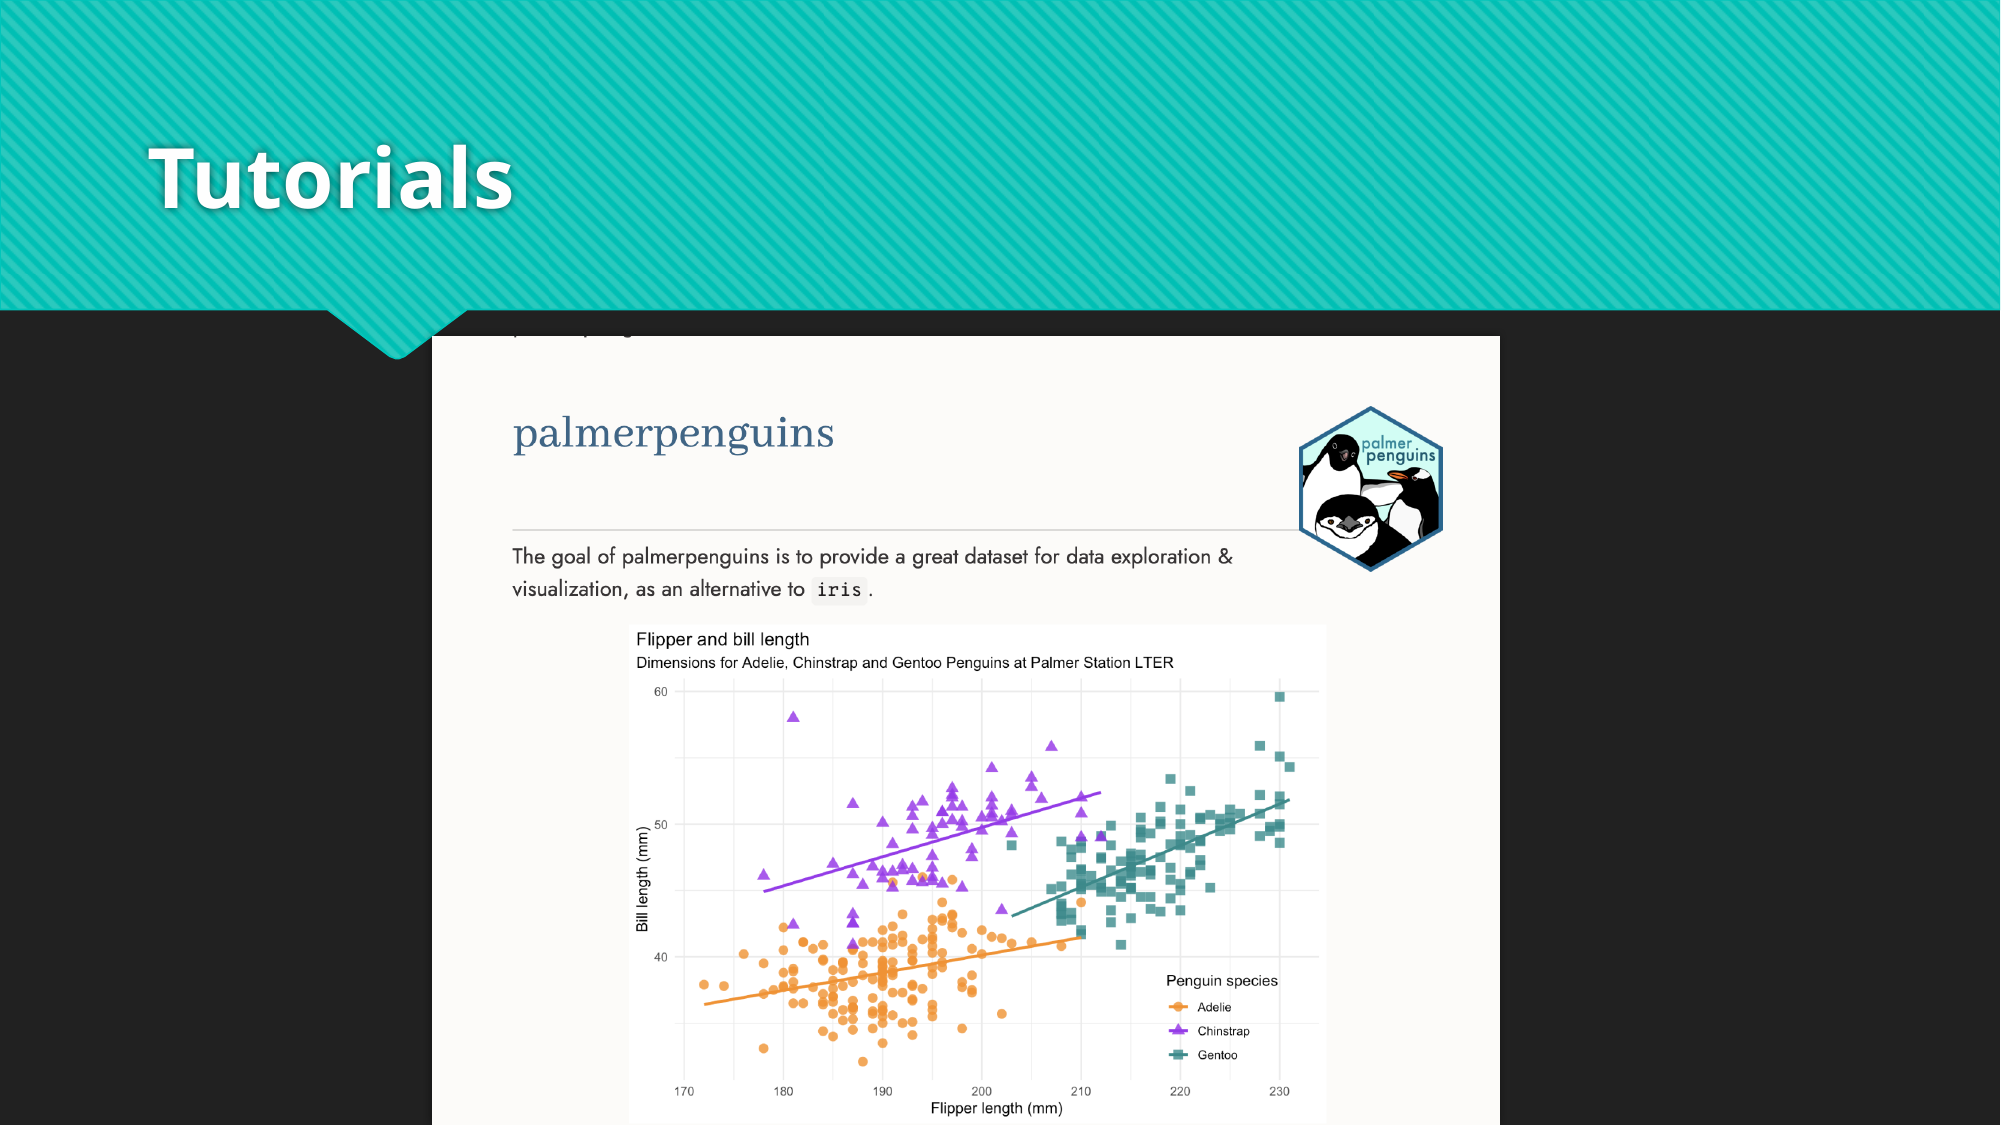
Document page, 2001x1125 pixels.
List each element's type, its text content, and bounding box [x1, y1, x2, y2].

title Tutorials [132, 73, 1868, 233]
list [431, 336, 1501, 1125]
